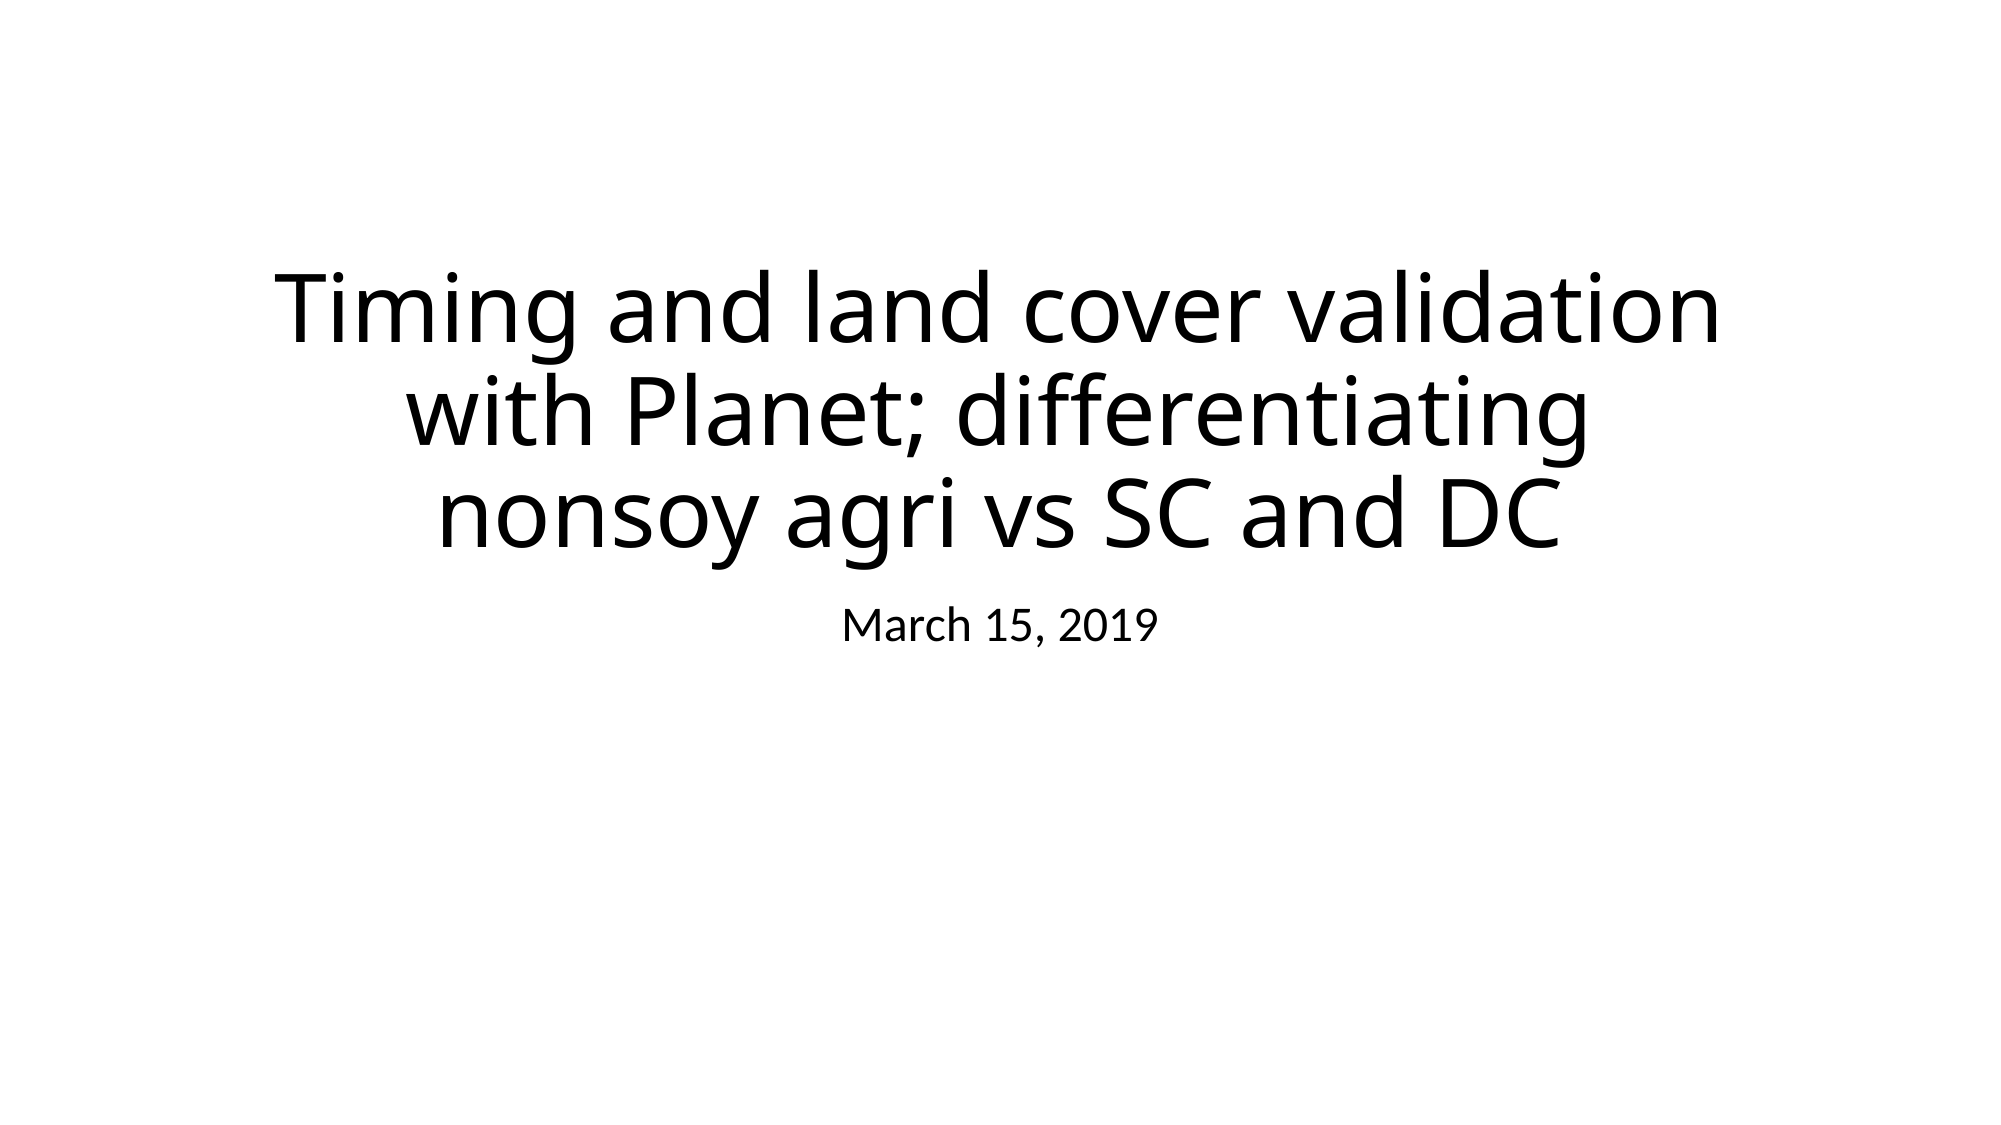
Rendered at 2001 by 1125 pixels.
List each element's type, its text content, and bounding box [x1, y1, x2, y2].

subtitle March 15, 2019 [249, 590, 1750, 863]
title Timing and land cover validation with Planet; differentiating nonsoy agri vs SC and DC [249, 184, 1750, 576]
